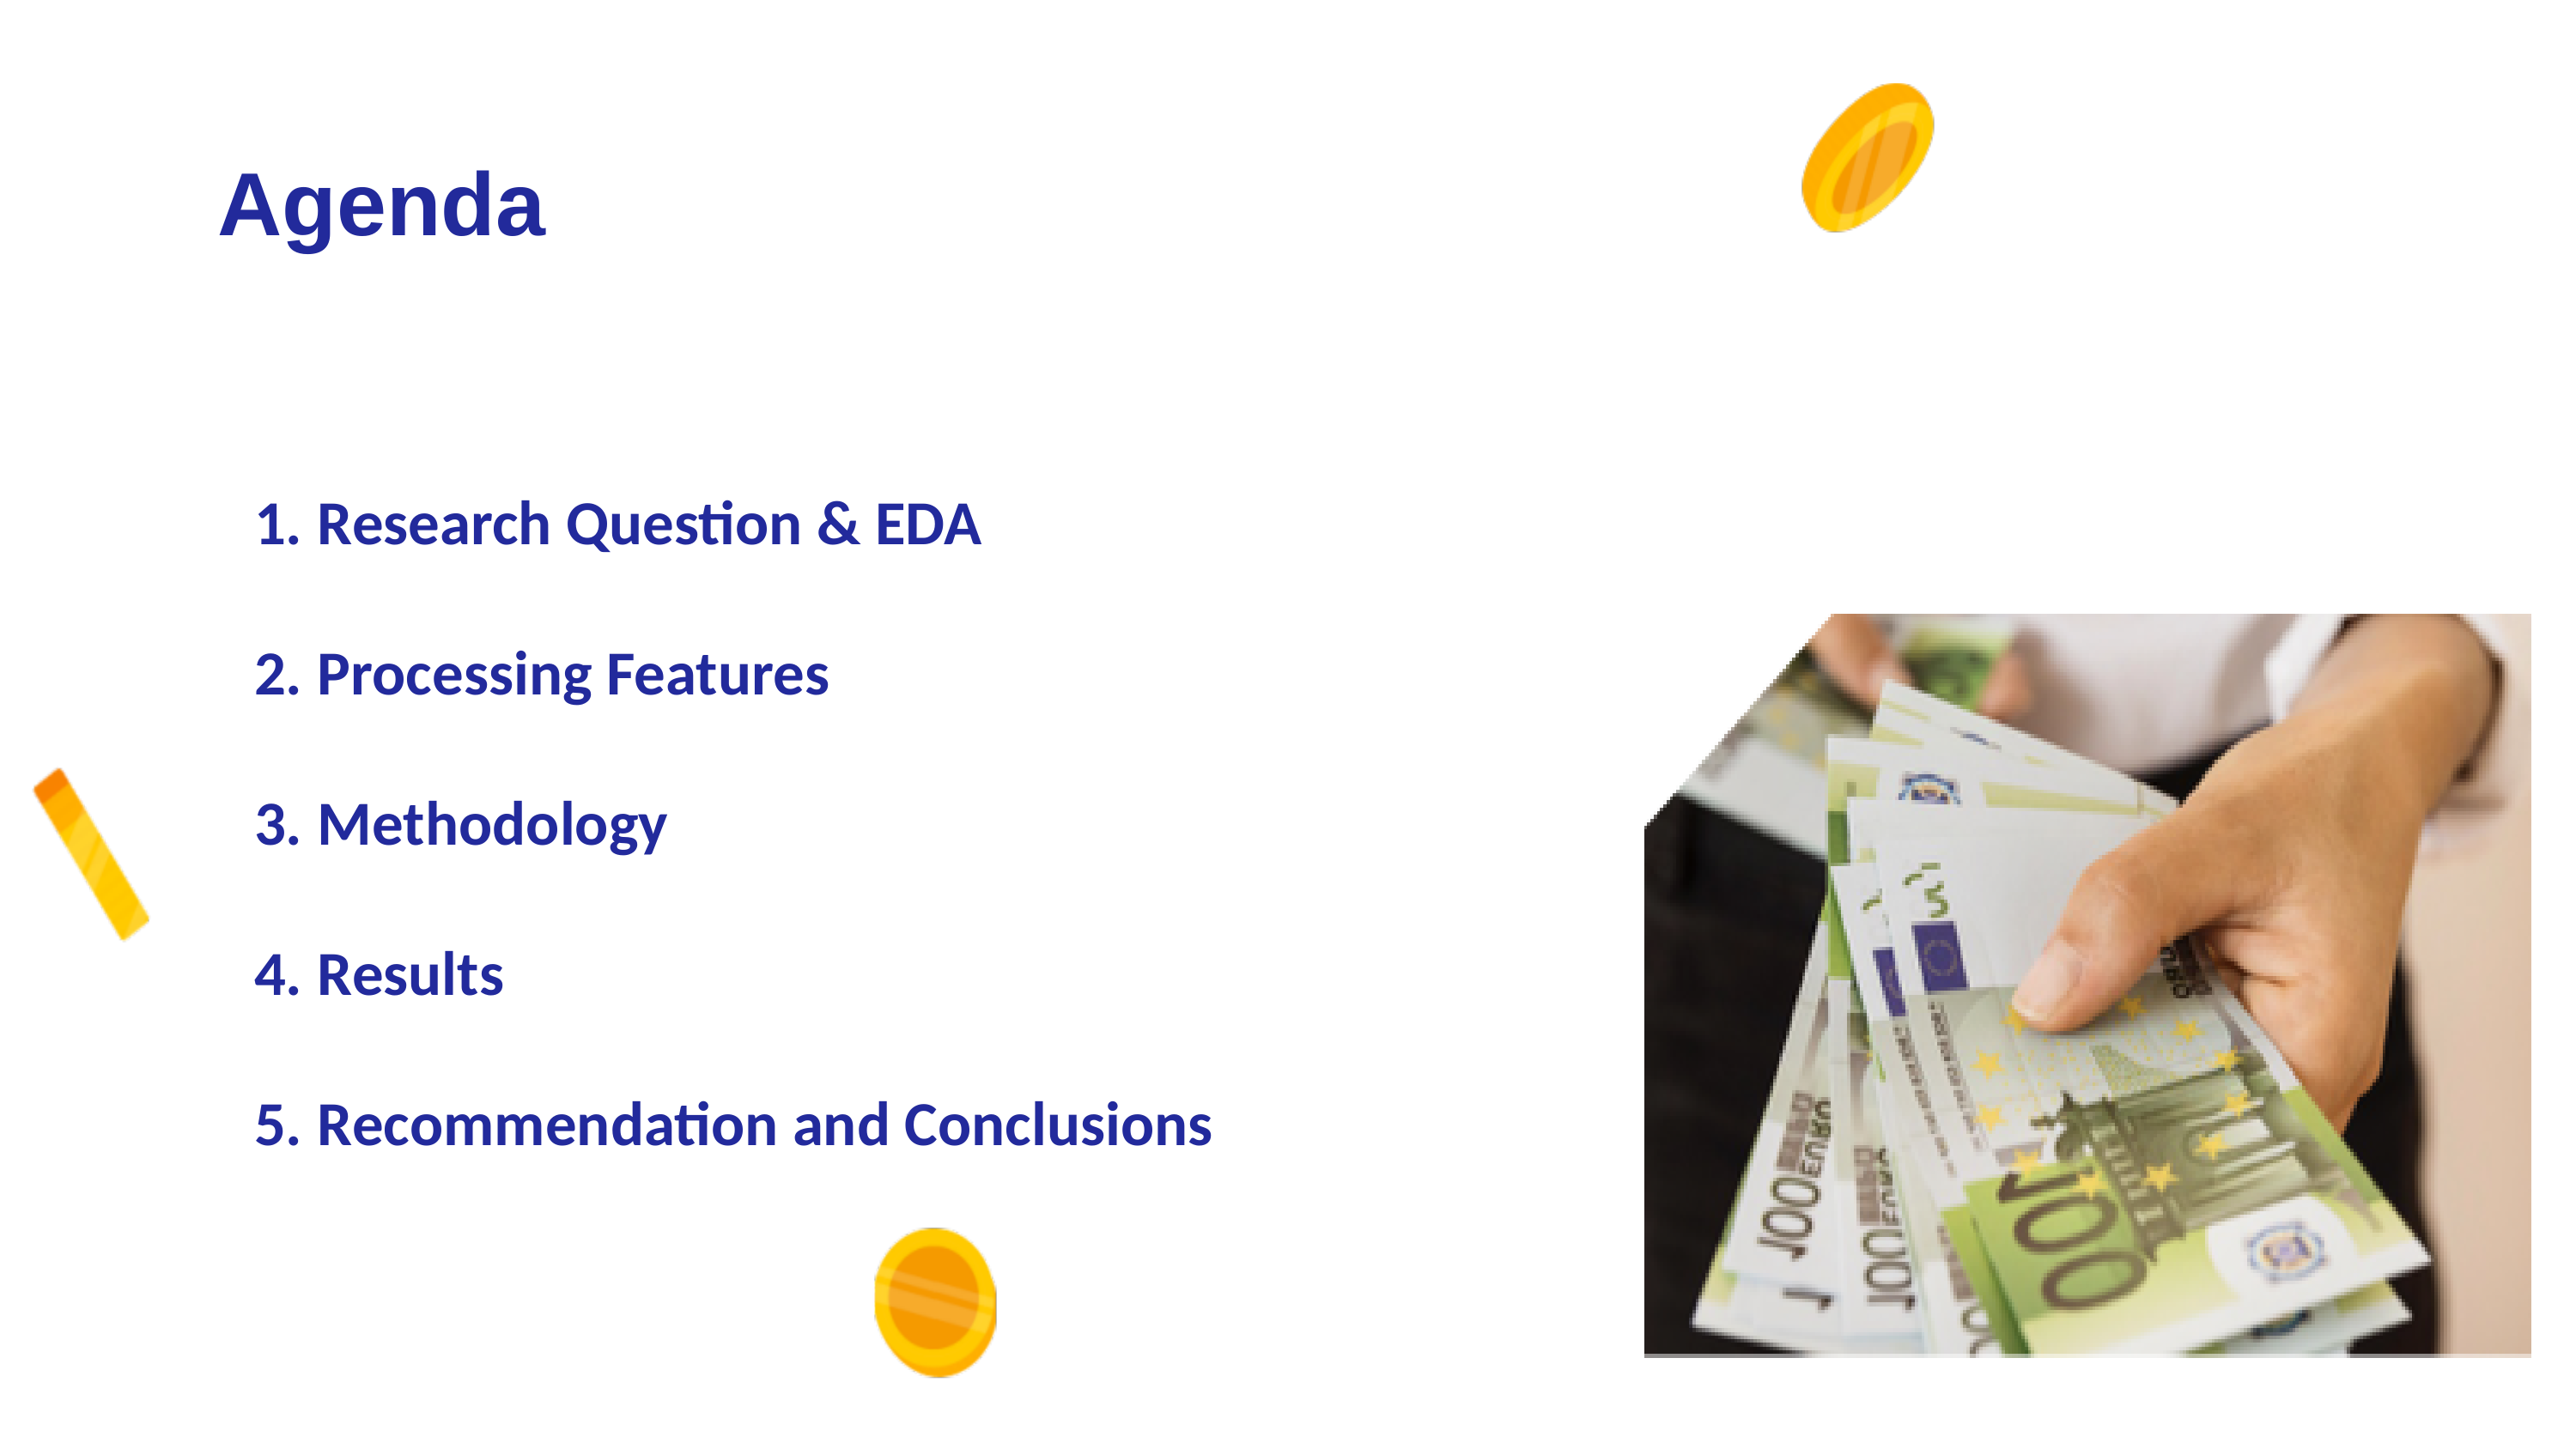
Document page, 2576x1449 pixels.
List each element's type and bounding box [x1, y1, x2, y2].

picture [0, 83, 2531, 1382]
